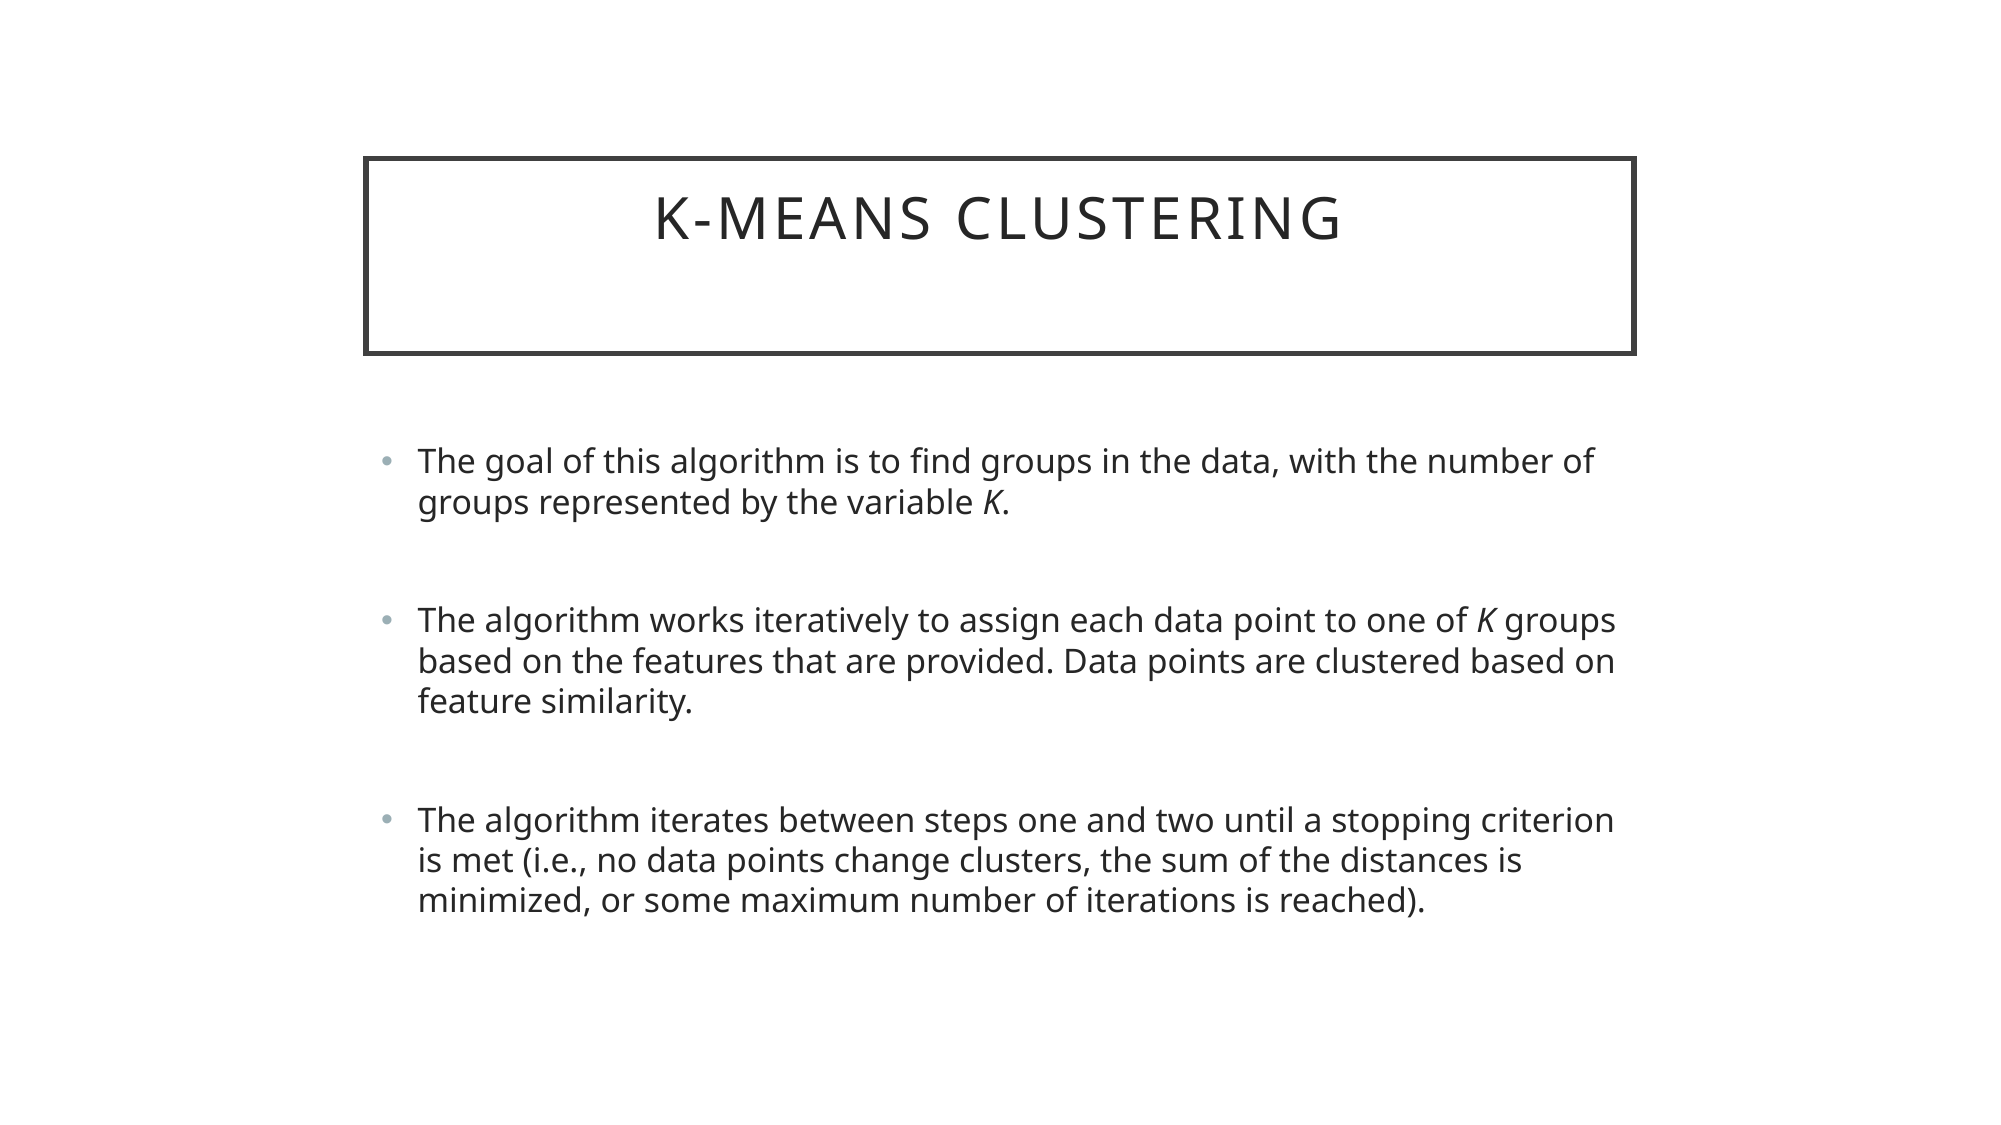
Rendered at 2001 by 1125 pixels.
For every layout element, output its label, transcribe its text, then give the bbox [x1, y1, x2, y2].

title K-means Clustering [363, 156, 1637, 356]
list The goal of this algorithm is to find groups in the data, with the number of groups represented by the variable K. The algorithm works iteratively to assign each data point to one of K groups based on the features that are provided. Data points are clustered based on feature similarity. The algorithm iterates between steps one and two until a stopping criterion is met (i.e., no data points change clusters, the sum of the distances is minimized, or some maximum number of iterations is reached). [366, 432, 1634, 942]
